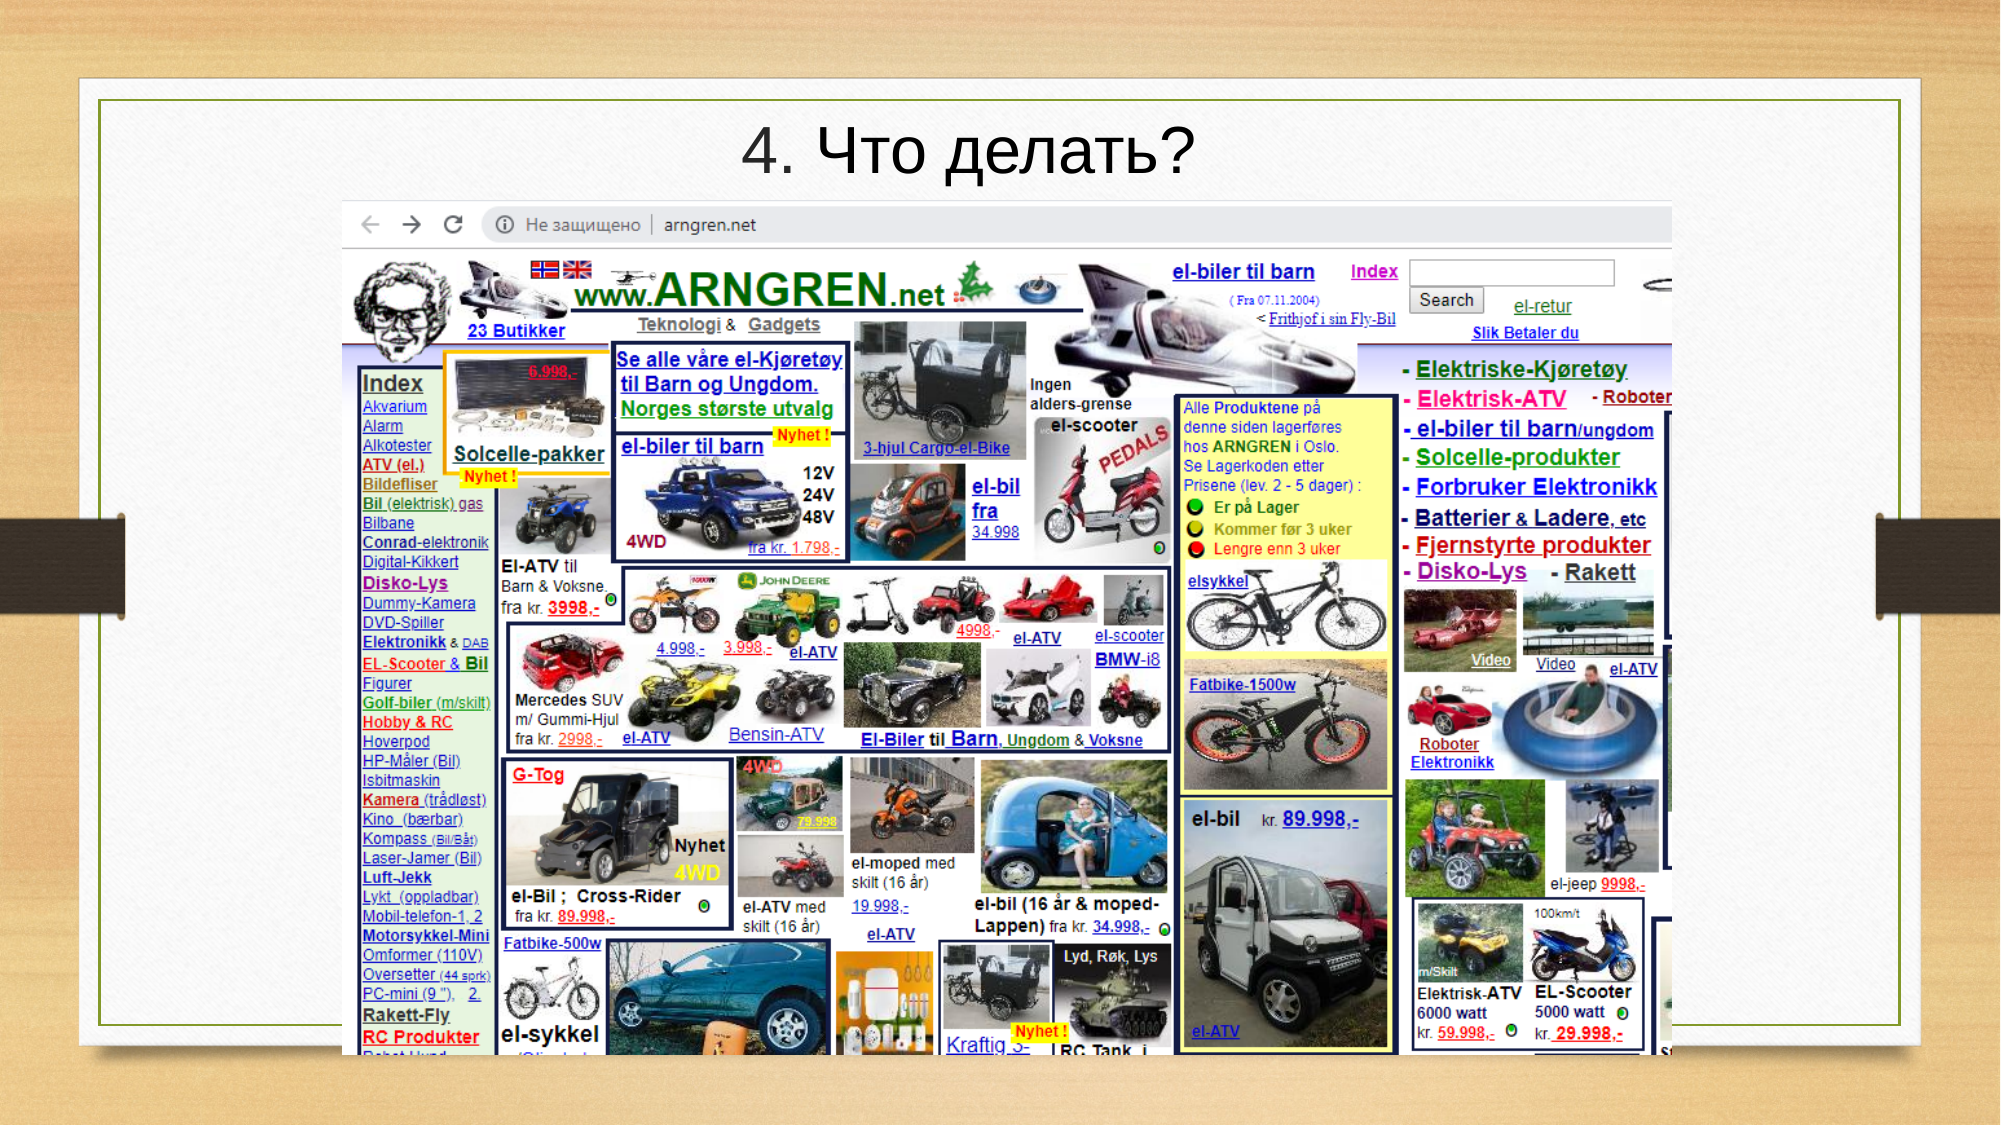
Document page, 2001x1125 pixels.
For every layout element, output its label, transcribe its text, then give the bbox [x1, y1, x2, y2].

text_box 4. Что делать? [65, 99, 1873, 298]
picture [0, 0, 2001, 1125]
